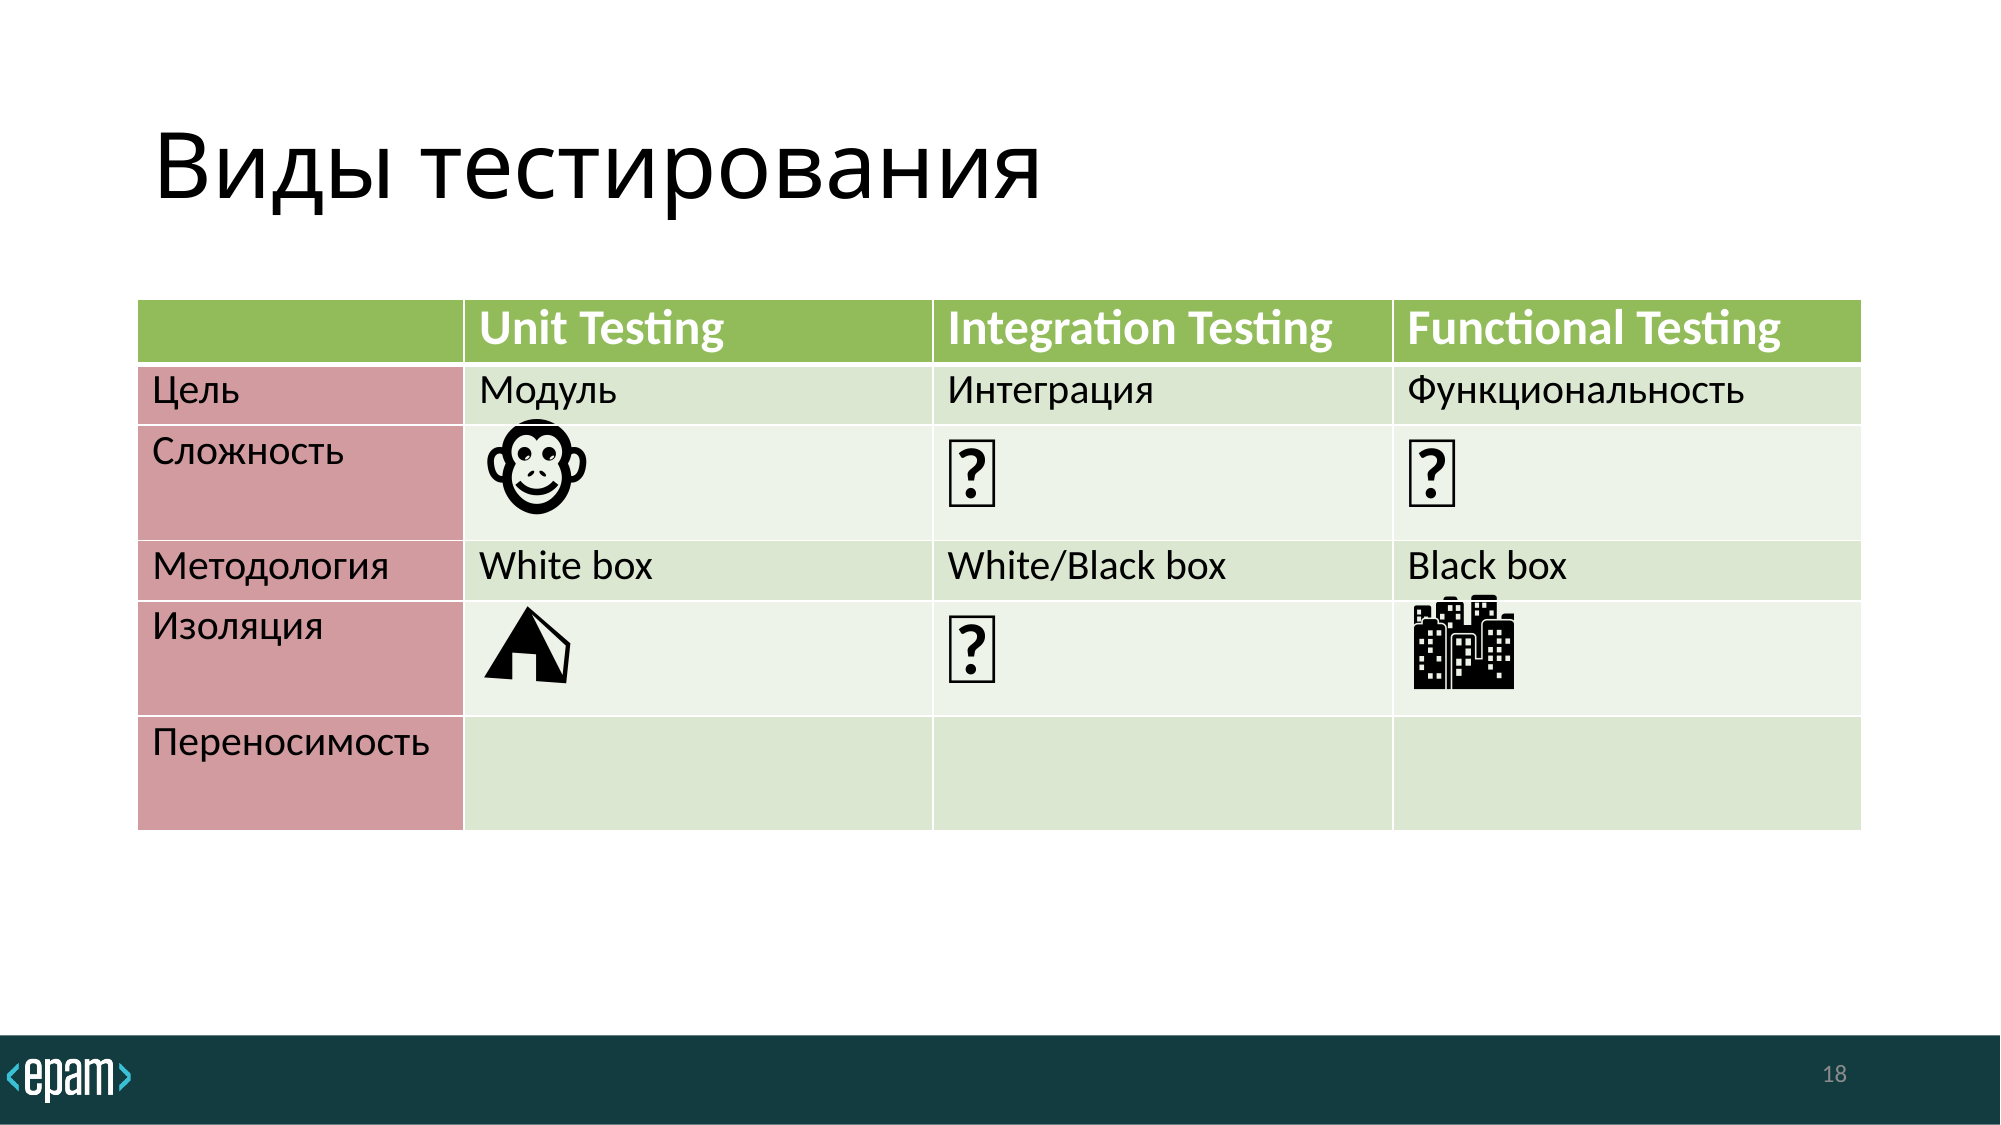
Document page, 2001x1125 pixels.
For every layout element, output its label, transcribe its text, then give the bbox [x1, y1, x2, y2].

table_header Unit Testing [465, 300, 932, 362]
table_cell 🐵 [465, 426, 932, 540]
table_cell 🏡 [934, 602, 1392, 715]
table_cell Изоляция [138, 602, 463, 715]
table_cell [465, 717, 932, 830]
table_cell [934, 717, 1392, 830]
title Виды тестирования [137, 59, 1863, 278]
table_cell Функциональность [1394, 367, 1861, 424]
table_header Integration Testing [934, 300, 1392, 362]
slide_number 18 [1412, 1042, 1863, 1103]
table_cell ⛺ [465, 602, 932, 715]
table_header [138, 300, 463, 362]
table_cell 🤓 [1394, 426, 1861, 540]
table_cell Black box [1394, 541, 1861, 600]
table_cell 🤠 [934, 426, 1392, 540]
table_cell Сложность [138, 426, 463, 540]
table_cell Методология [138, 541, 463, 600]
table_cell Интеграция [934, 367, 1392, 424]
table_cell [1394, 717, 1861, 830]
table_cell 🏙 [1394, 602, 1861, 715]
table_header Functional Testing [1394, 300, 1861, 362]
table_cell Цель [138, 367, 463, 424]
table_cell White box [465, 541, 932, 600]
table_cell Переносимость [138, 717, 463, 830]
table_cell Модуль [465, 367, 932, 424]
table_cell White/Black box [934, 541, 1392, 600]
